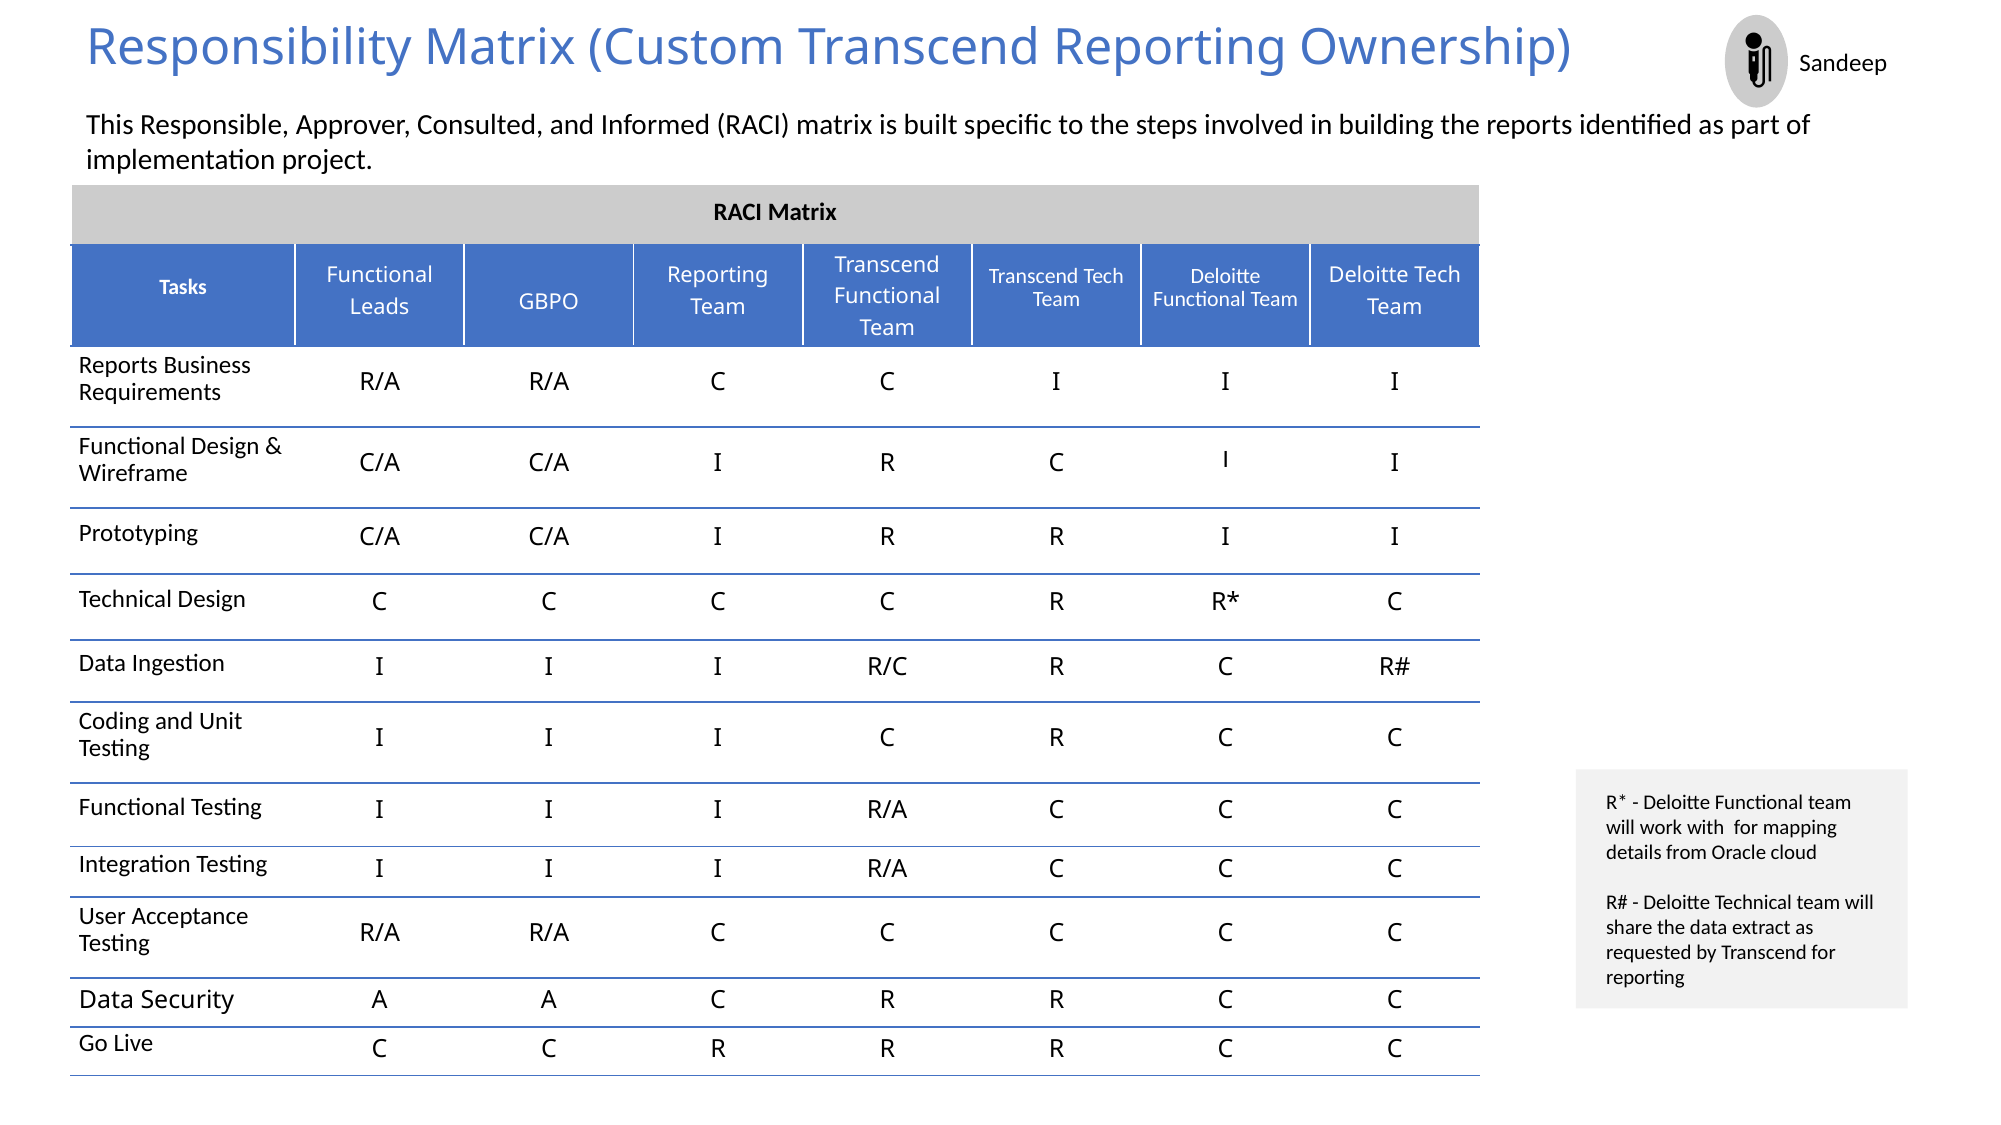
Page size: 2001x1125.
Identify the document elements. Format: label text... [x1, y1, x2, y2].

table_cell Coding and Unit Testing [72, 703, 294, 782]
table_cell C [1311, 575, 1479, 639]
table_cell R [804, 1028, 971, 1075]
table_cell I [1142, 509, 1309, 573]
table_cell I [1142, 347, 1309, 426]
table_cell Reporting Team [634, 246, 802, 345]
table_cell R [973, 979, 1140, 1026]
table_cell I [634, 784, 802, 846]
title Responsibility Matrix (Custom Transcend Reporting Ownership) [71, 33, 1724, 98]
table_cell I [1142, 428, 1309, 507]
table_cell R/A [465, 898, 633, 977]
table_cell I [634, 847, 802, 896]
table_cell I [634, 428, 802, 507]
table_cell Deloitte Tech Team [1311, 246, 1479, 345]
table_header RACI Matrix [72, 185, 1479, 244]
table_cell Functional Design & Wireframe [72, 428, 294, 507]
table_cell C [1142, 703, 1309, 782]
table_cell I [296, 847, 463, 896]
table_cell R [804, 428, 971, 507]
table_cell C [973, 898, 1140, 977]
table_cell R/A [804, 784, 971, 846]
table_cell C [804, 898, 971, 977]
table_cell C/A [465, 509, 633, 573]
table_cell C/A [296, 509, 463, 573]
table_cell Transcend Tech Team [973, 246, 1140, 345]
table_cell R/A [465, 347, 633, 426]
table_cell Go Live [72, 1028, 294, 1075]
table_cell I [465, 641, 633, 701]
table_cell Prototyping [72, 509, 294, 573]
table_cell C [1311, 1028, 1479, 1075]
table_cell R# [1311, 641, 1479, 701]
table_cell C [1311, 847, 1479, 896]
table_cell C [1142, 979, 1309, 1026]
table_cell R/A [804, 847, 971, 896]
table_cell C [634, 347, 802, 426]
table_cell Functional Testing [72, 784, 294, 846]
table_cell R/C [804, 641, 971, 701]
table_cell C [1311, 979, 1479, 1026]
table_cell I [973, 347, 1140, 426]
table_cell C [296, 1028, 463, 1075]
table_cell C [804, 347, 971, 426]
table_cell R* [1142, 575, 1309, 639]
table_cell A [296, 979, 463, 1026]
table_cell I [465, 847, 633, 896]
table_cell I [465, 703, 633, 782]
table_cell R [973, 509, 1140, 573]
table_cell Data Ingestion [72, 641, 294, 701]
table_cell C [1142, 641, 1309, 701]
table_cell Functional Leads [296, 246, 463, 345]
table_cell R [973, 1028, 1140, 1075]
table_cell R [804, 509, 971, 573]
table_cell A [465, 979, 633, 1026]
table_cell C [973, 784, 1140, 846]
table_cell C [973, 847, 1140, 896]
table_cell C [296, 575, 463, 639]
table_cell R [634, 1028, 802, 1075]
table_cell C [804, 575, 971, 639]
text_box This Responsible, Approver, Consulted, and Informed (RACI) matrix is built specific to the steps involved in building the reports identified as part of implementation project. [71, 98, 1888, 183]
table_cell Tasks [72, 246, 294, 345]
table_cell C/A [465, 428, 633, 507]
table_cell R [973, 641, 1140, 701]
table_cell C [1311, 898, 1479, 977]
table_cell Transcend Functional Team [804, 246, 971, 345]
text_box Sandeep [1788, 31, 1974, 92]
text_box R* - Deloitte Functional team will work with for mapping details from Oracle cloud R# - Deloitte Technical team will share the data extract as requested by Transcend for reporting [1575, 769, 1908, 1009]
table_cell GBPO [465, 246, 633, 345]
table_cell C [634, 575, 802, 639]
table_cell I [634, 509, 802, 573]
table_cell C [465, 1028, 633, 1075]
table_cell R [804, 979, 971, 1026]
table_cell I [1311, 509, 1479, 573]
table_cell C [1311, 703, 1479, 782]
table_cell I [634, 641, 802, 701]
table_cell Data Security [72, 979, 294, 1026]
table_cell I [634, 703, 802, 782]
table_cell I [1311, 347, 1479, 426]
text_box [1724, 14, 1788, 108]
table_cell Integration Testing [72, 847, 294, 896]
table_cell C [1142, 784, 1309, 846]
table_cell C/A [296, 428, 463, 507]
table_cell C [634, 979, 802, 1026]
table_cell R [973, 575, 1140, 639]
table_cell I [296, 641, 463, 701]
table_cell C [465, 575, 633, 639]
table_cell C [1311, 784, 1479, 846]
table_cell User Acceptance Testing [72, 898, 294, 977]
table_cell Technical Design [72, 575, 294, 639]
table_cell I [1311, 428, 1479, 507]
table_cell R [973, 703, 1140, 782]
table_cell C [973, 428, 1140, 507]
table_cell I [465, 784, 633, 846]
table_cell C [1142, 898, 1309, 977]
table_cell I [296, 784, 463, 846]
table_cell Reports Business Requirements [72, 347, 294, 426]
table_cell I [296, 703, 463, 782]
table_cell R/A [296, 898, 463, 977]
table_cell Deloitte Functional Team [1142, 246, 1309, 345]
table_cell C [1142, 847, 1309, 896]
table_cell C [804, 703, 971, 782]
table_cell R/A [296, 347, 463, 426]
table_cell C [634, 898, 802, 977]
table_cell C [1142, 1028, 1309, 1075]
